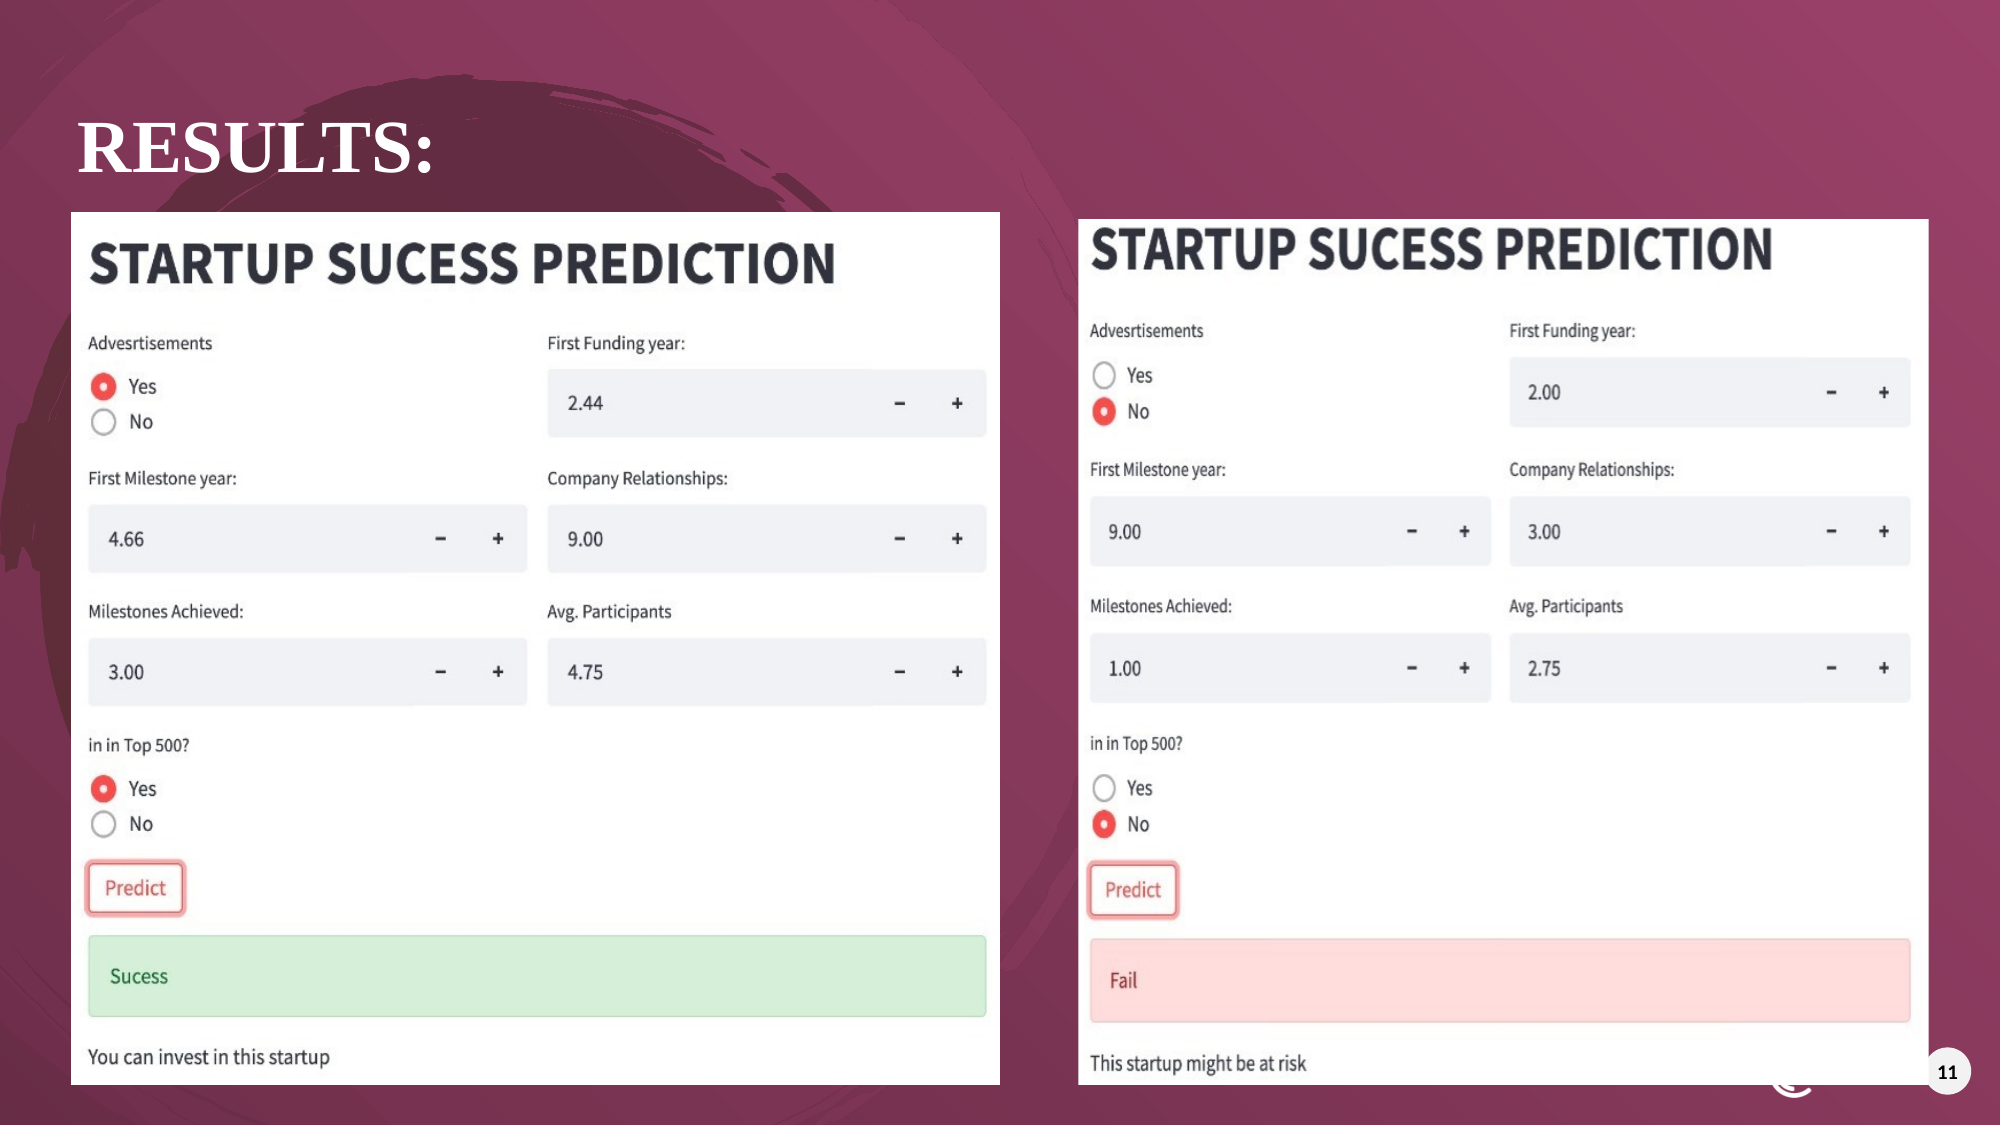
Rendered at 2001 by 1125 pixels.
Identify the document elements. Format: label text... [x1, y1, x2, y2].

slide_number 11 [1928, 1047, 1972, 1095]
picture [71, 212, 1000, 1085]
text_box RESULTS: [63, 89, 1065, 195]
picture [1078, 219, 1929, 1099]
